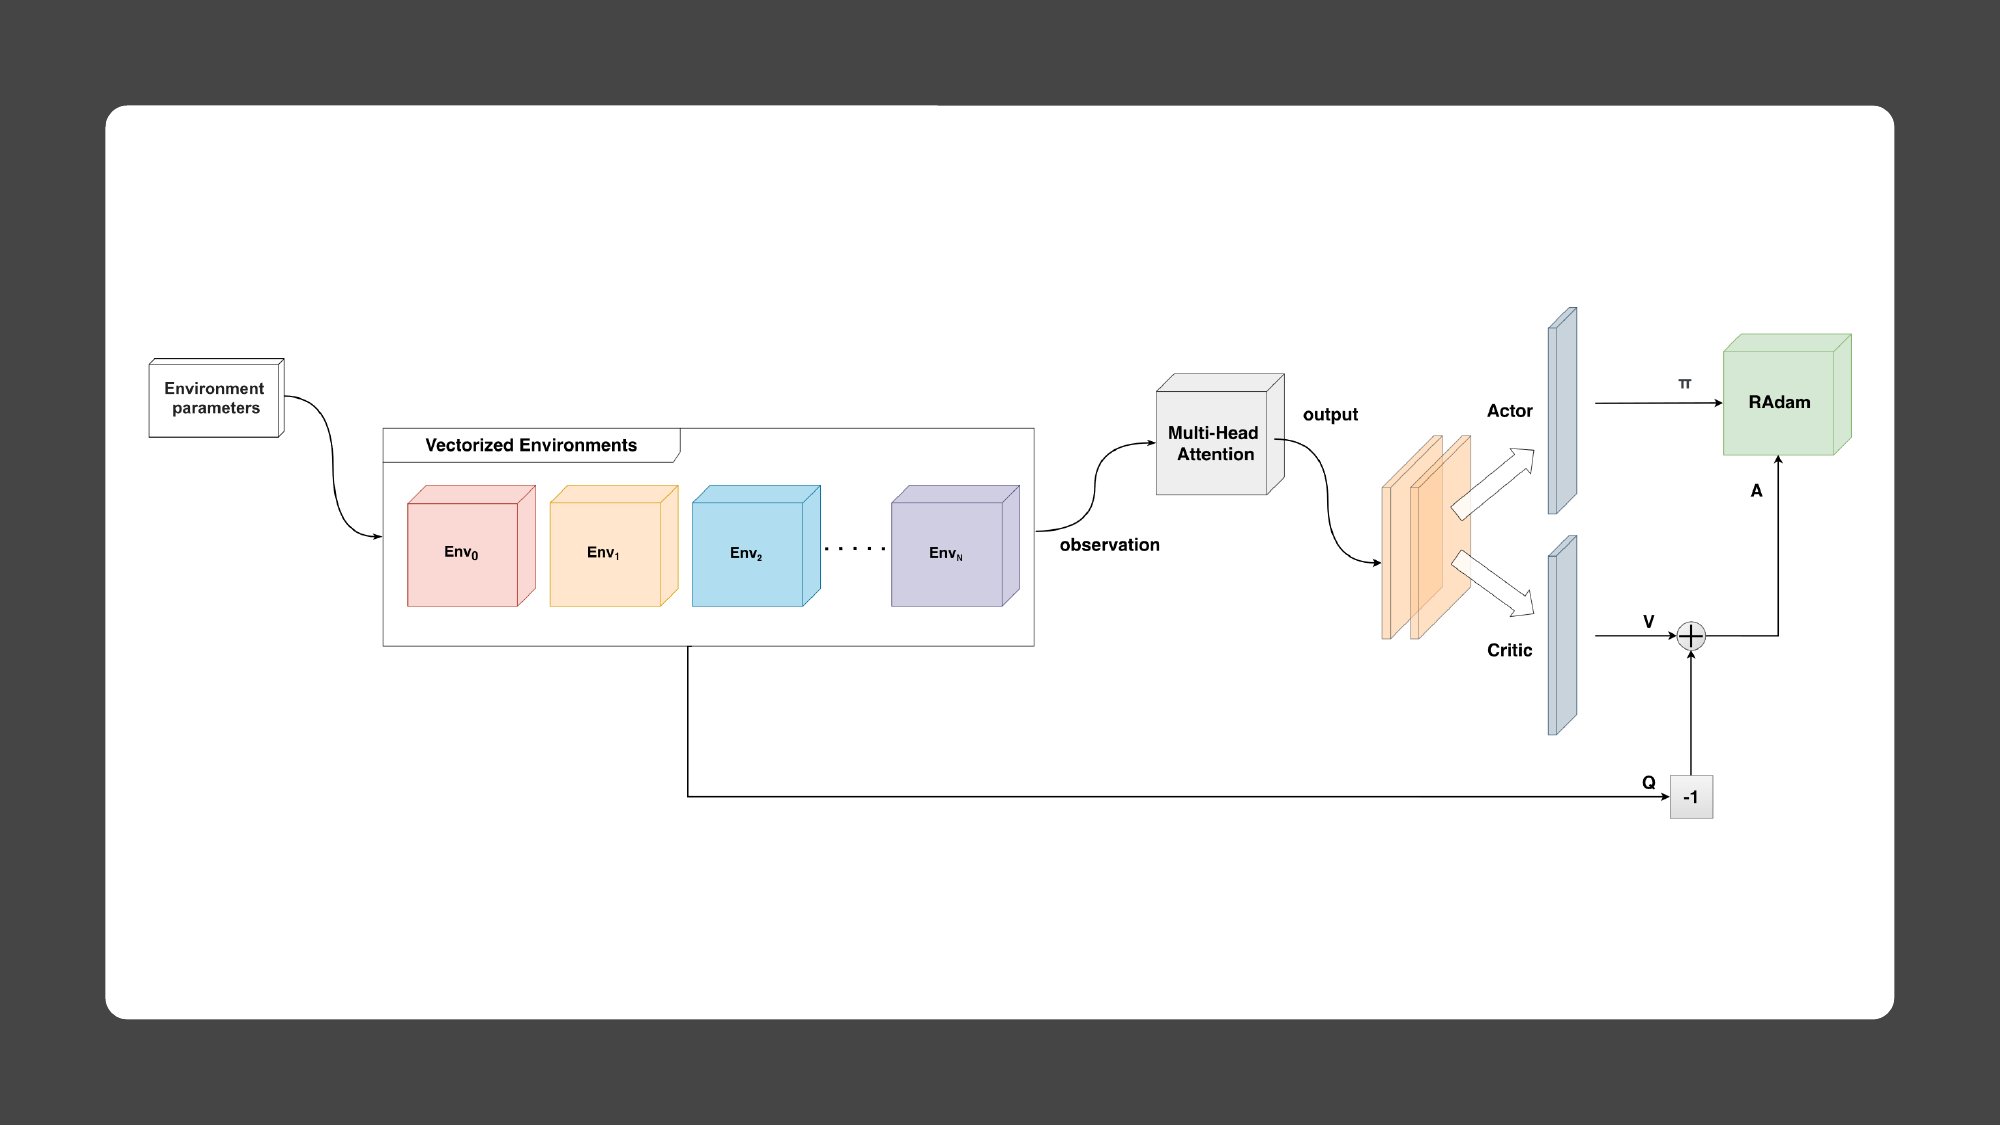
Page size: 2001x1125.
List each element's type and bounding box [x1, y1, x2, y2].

text_box [104, 237, 1896, 1021]
text_box [0, 237, 2000, 1125]
picture [147, 306, 1853, 819]
picture [0, 0, 2000, 237]
